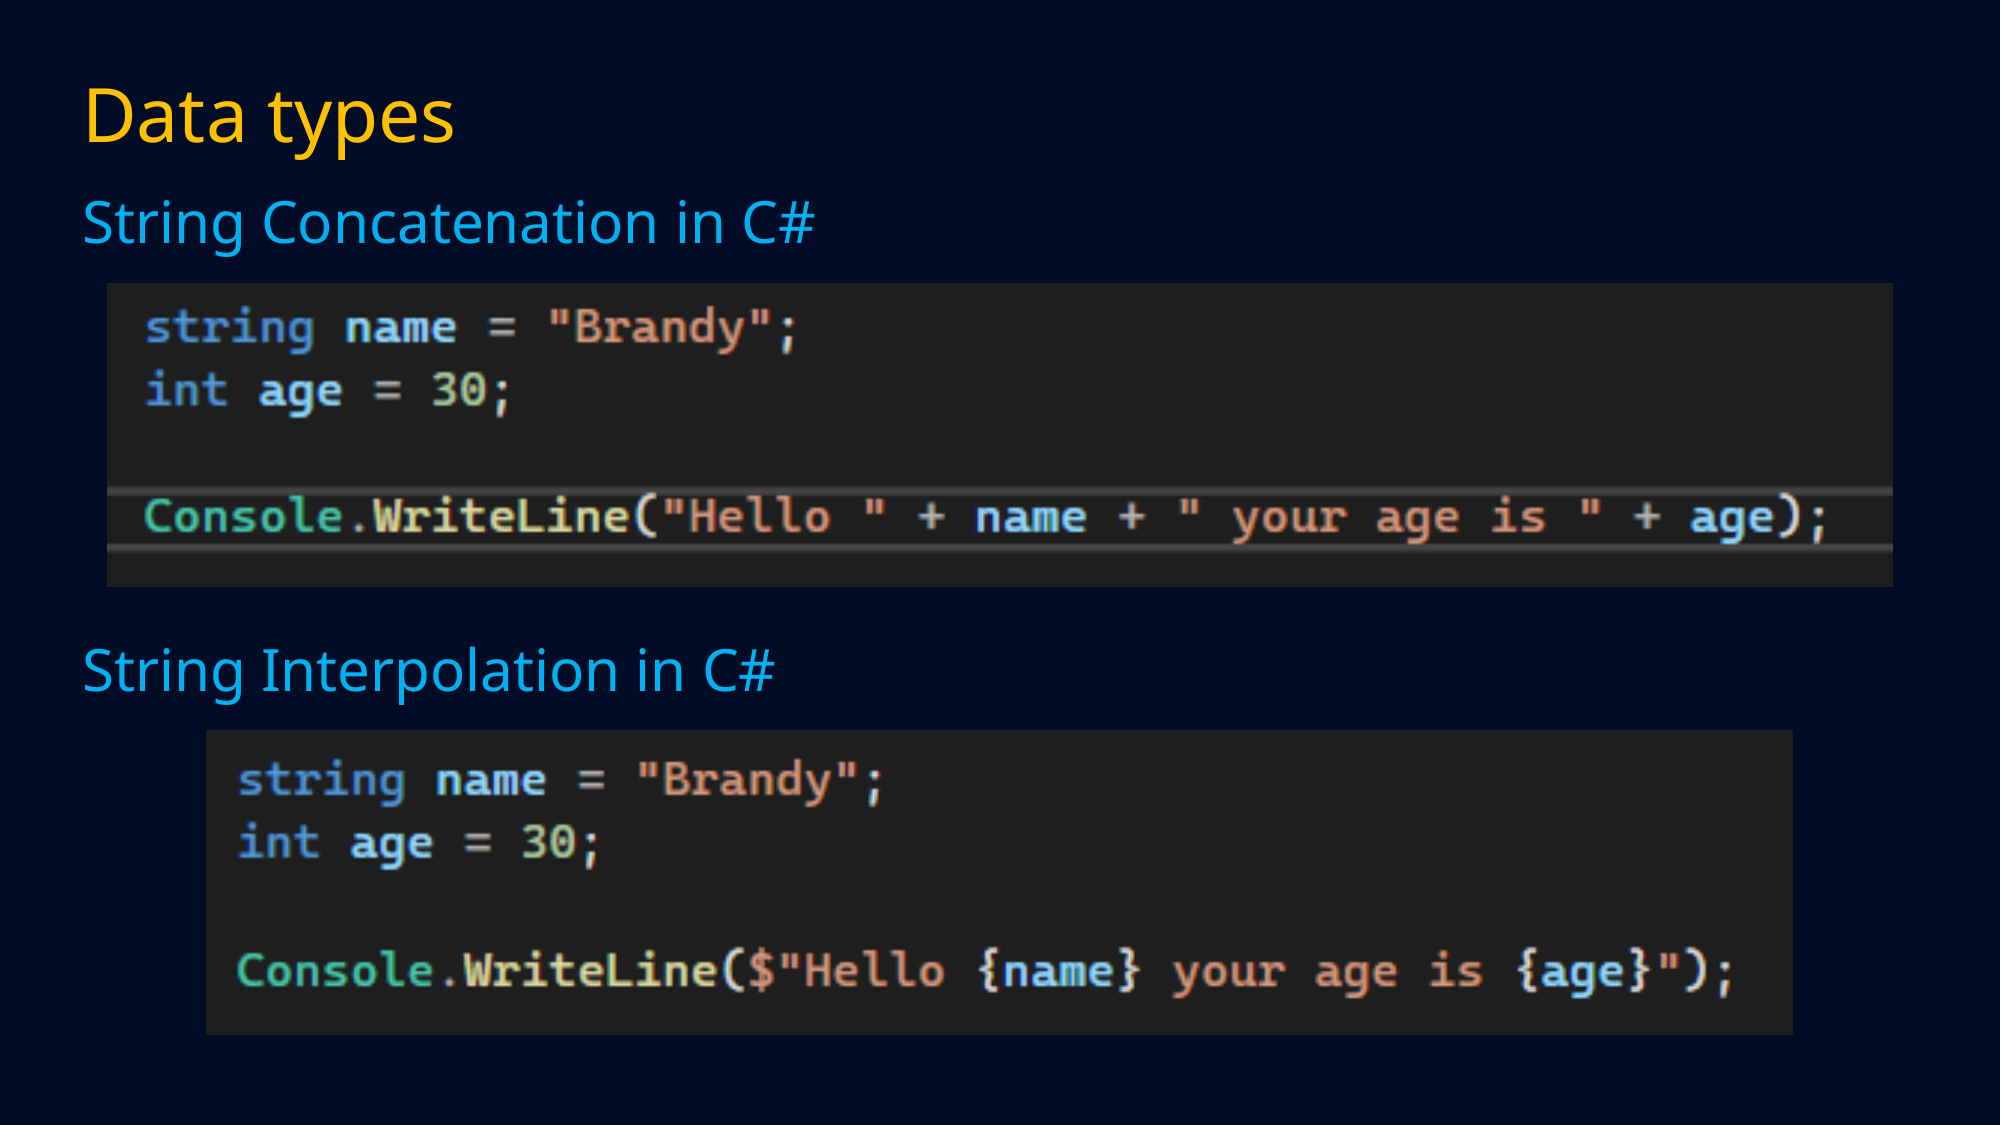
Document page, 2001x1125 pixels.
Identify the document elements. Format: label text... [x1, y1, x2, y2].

text_box String Interpolation in C# [67, 633, 1926, 731]
title Data types [67, 9, 1926, 228]
list String Concatenation in C# [67, 228, 1926, 284]
picture [107, 283, 1893, 587]
picture [206, 730, 1794, 1035]
